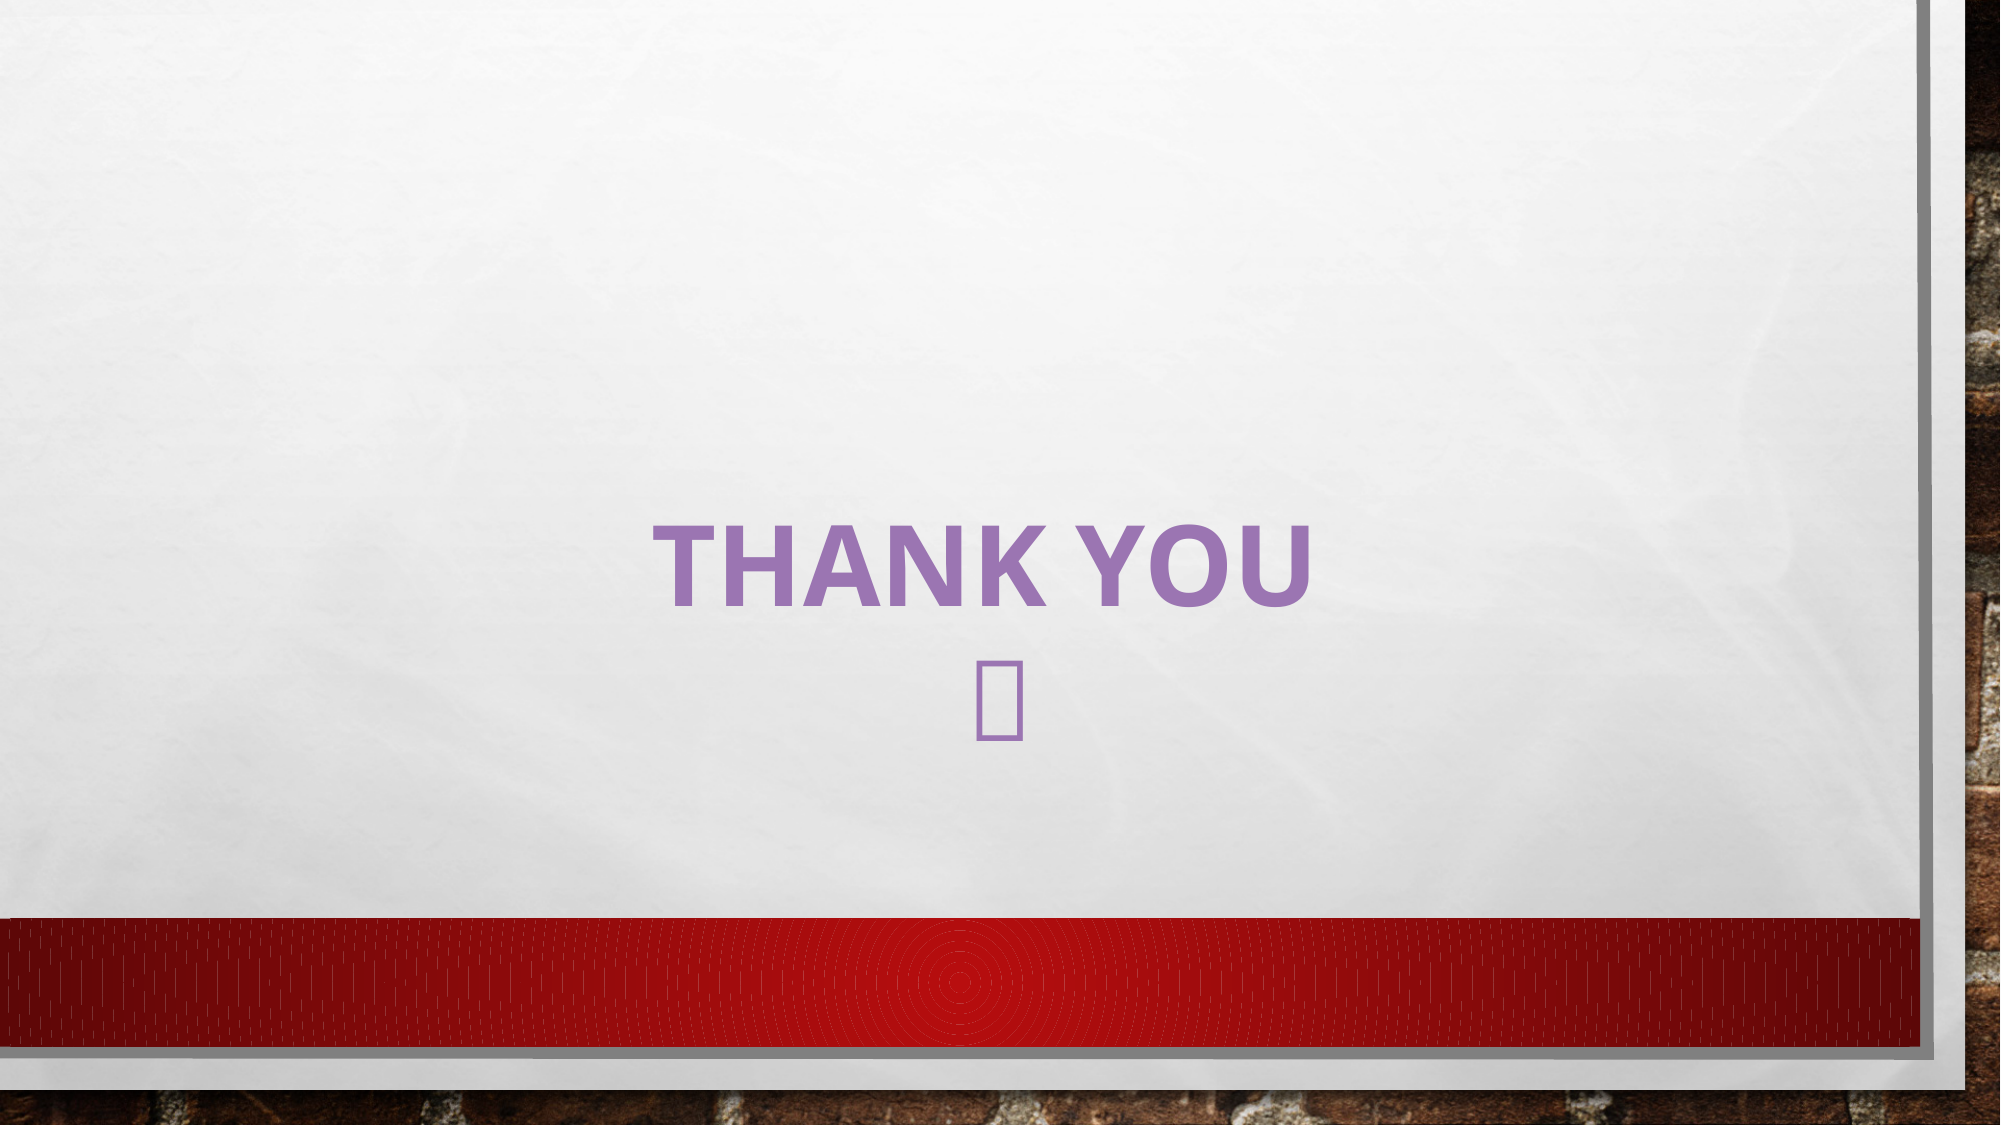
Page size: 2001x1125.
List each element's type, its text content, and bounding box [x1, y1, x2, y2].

picture [0, 0, 2000, 1125]
text_box THANK YOU  [636, 486, 1363, 772]
